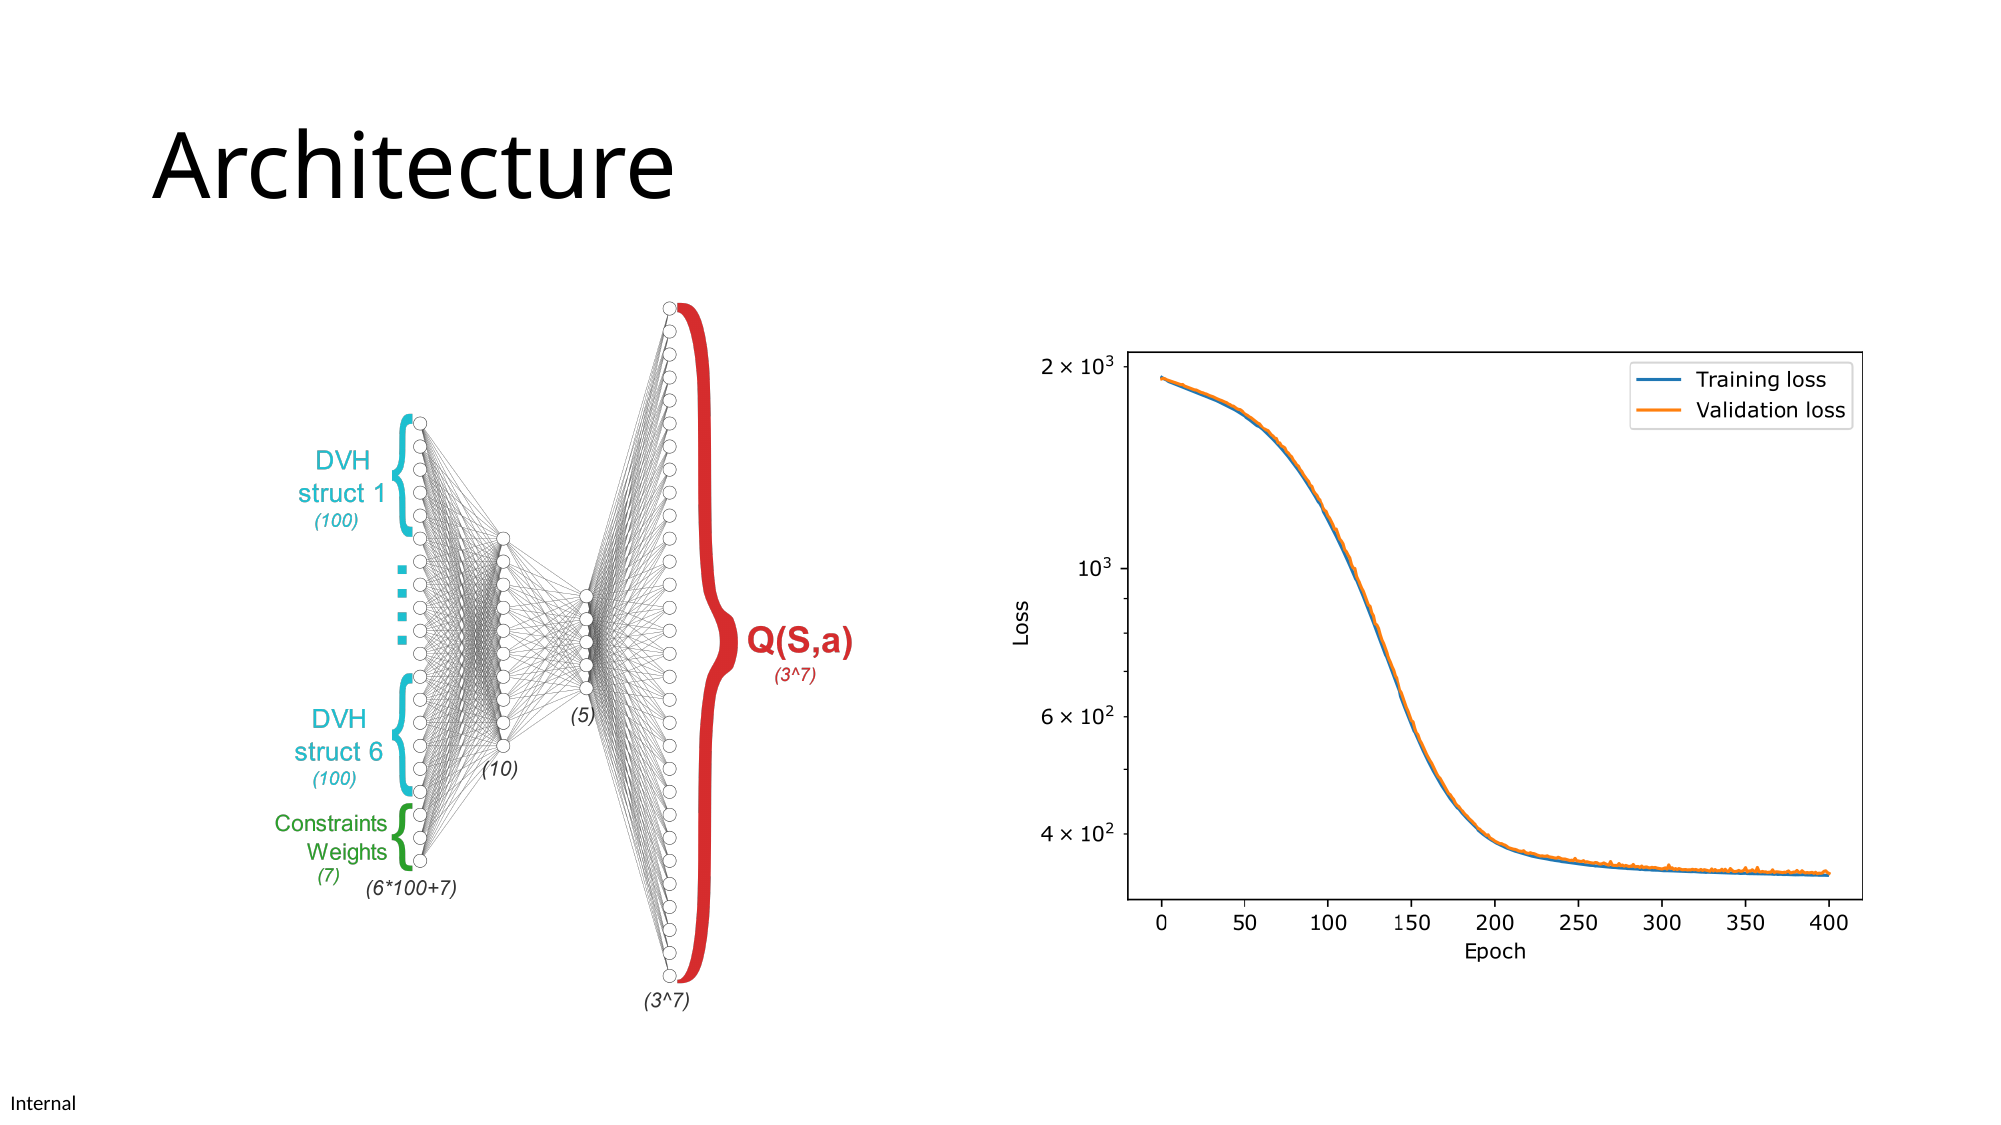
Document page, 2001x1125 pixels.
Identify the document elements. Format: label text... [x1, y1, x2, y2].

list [268, 298, 857, 1014]
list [1011, 350, 1863, 963]
title Architecture [137, 59, 1863, 278]
